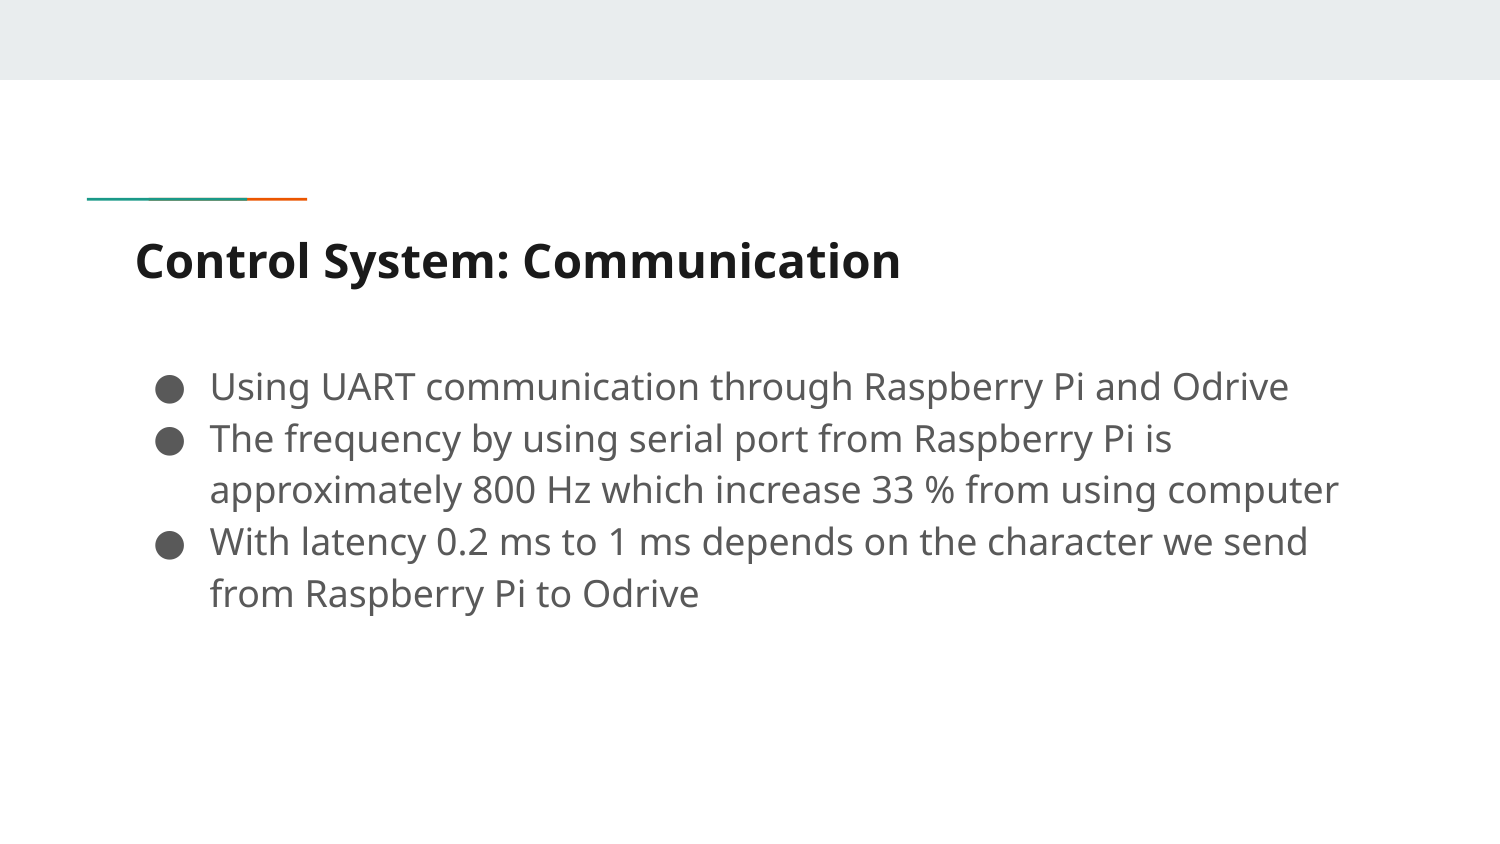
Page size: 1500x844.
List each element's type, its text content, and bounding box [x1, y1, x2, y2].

list Using UART communication through Raspberry Pi and Odrive The frequency by using serial port from Raspberry Pi is approximately 800 Hz which increase 33 % from using computer With latency 0.2 ms to 1 ms depends on the character we send from Raspberry Pi to Odrive [119, 341, 1381, 712]
title Control System: Communication [119, 216, 1381, 305]
